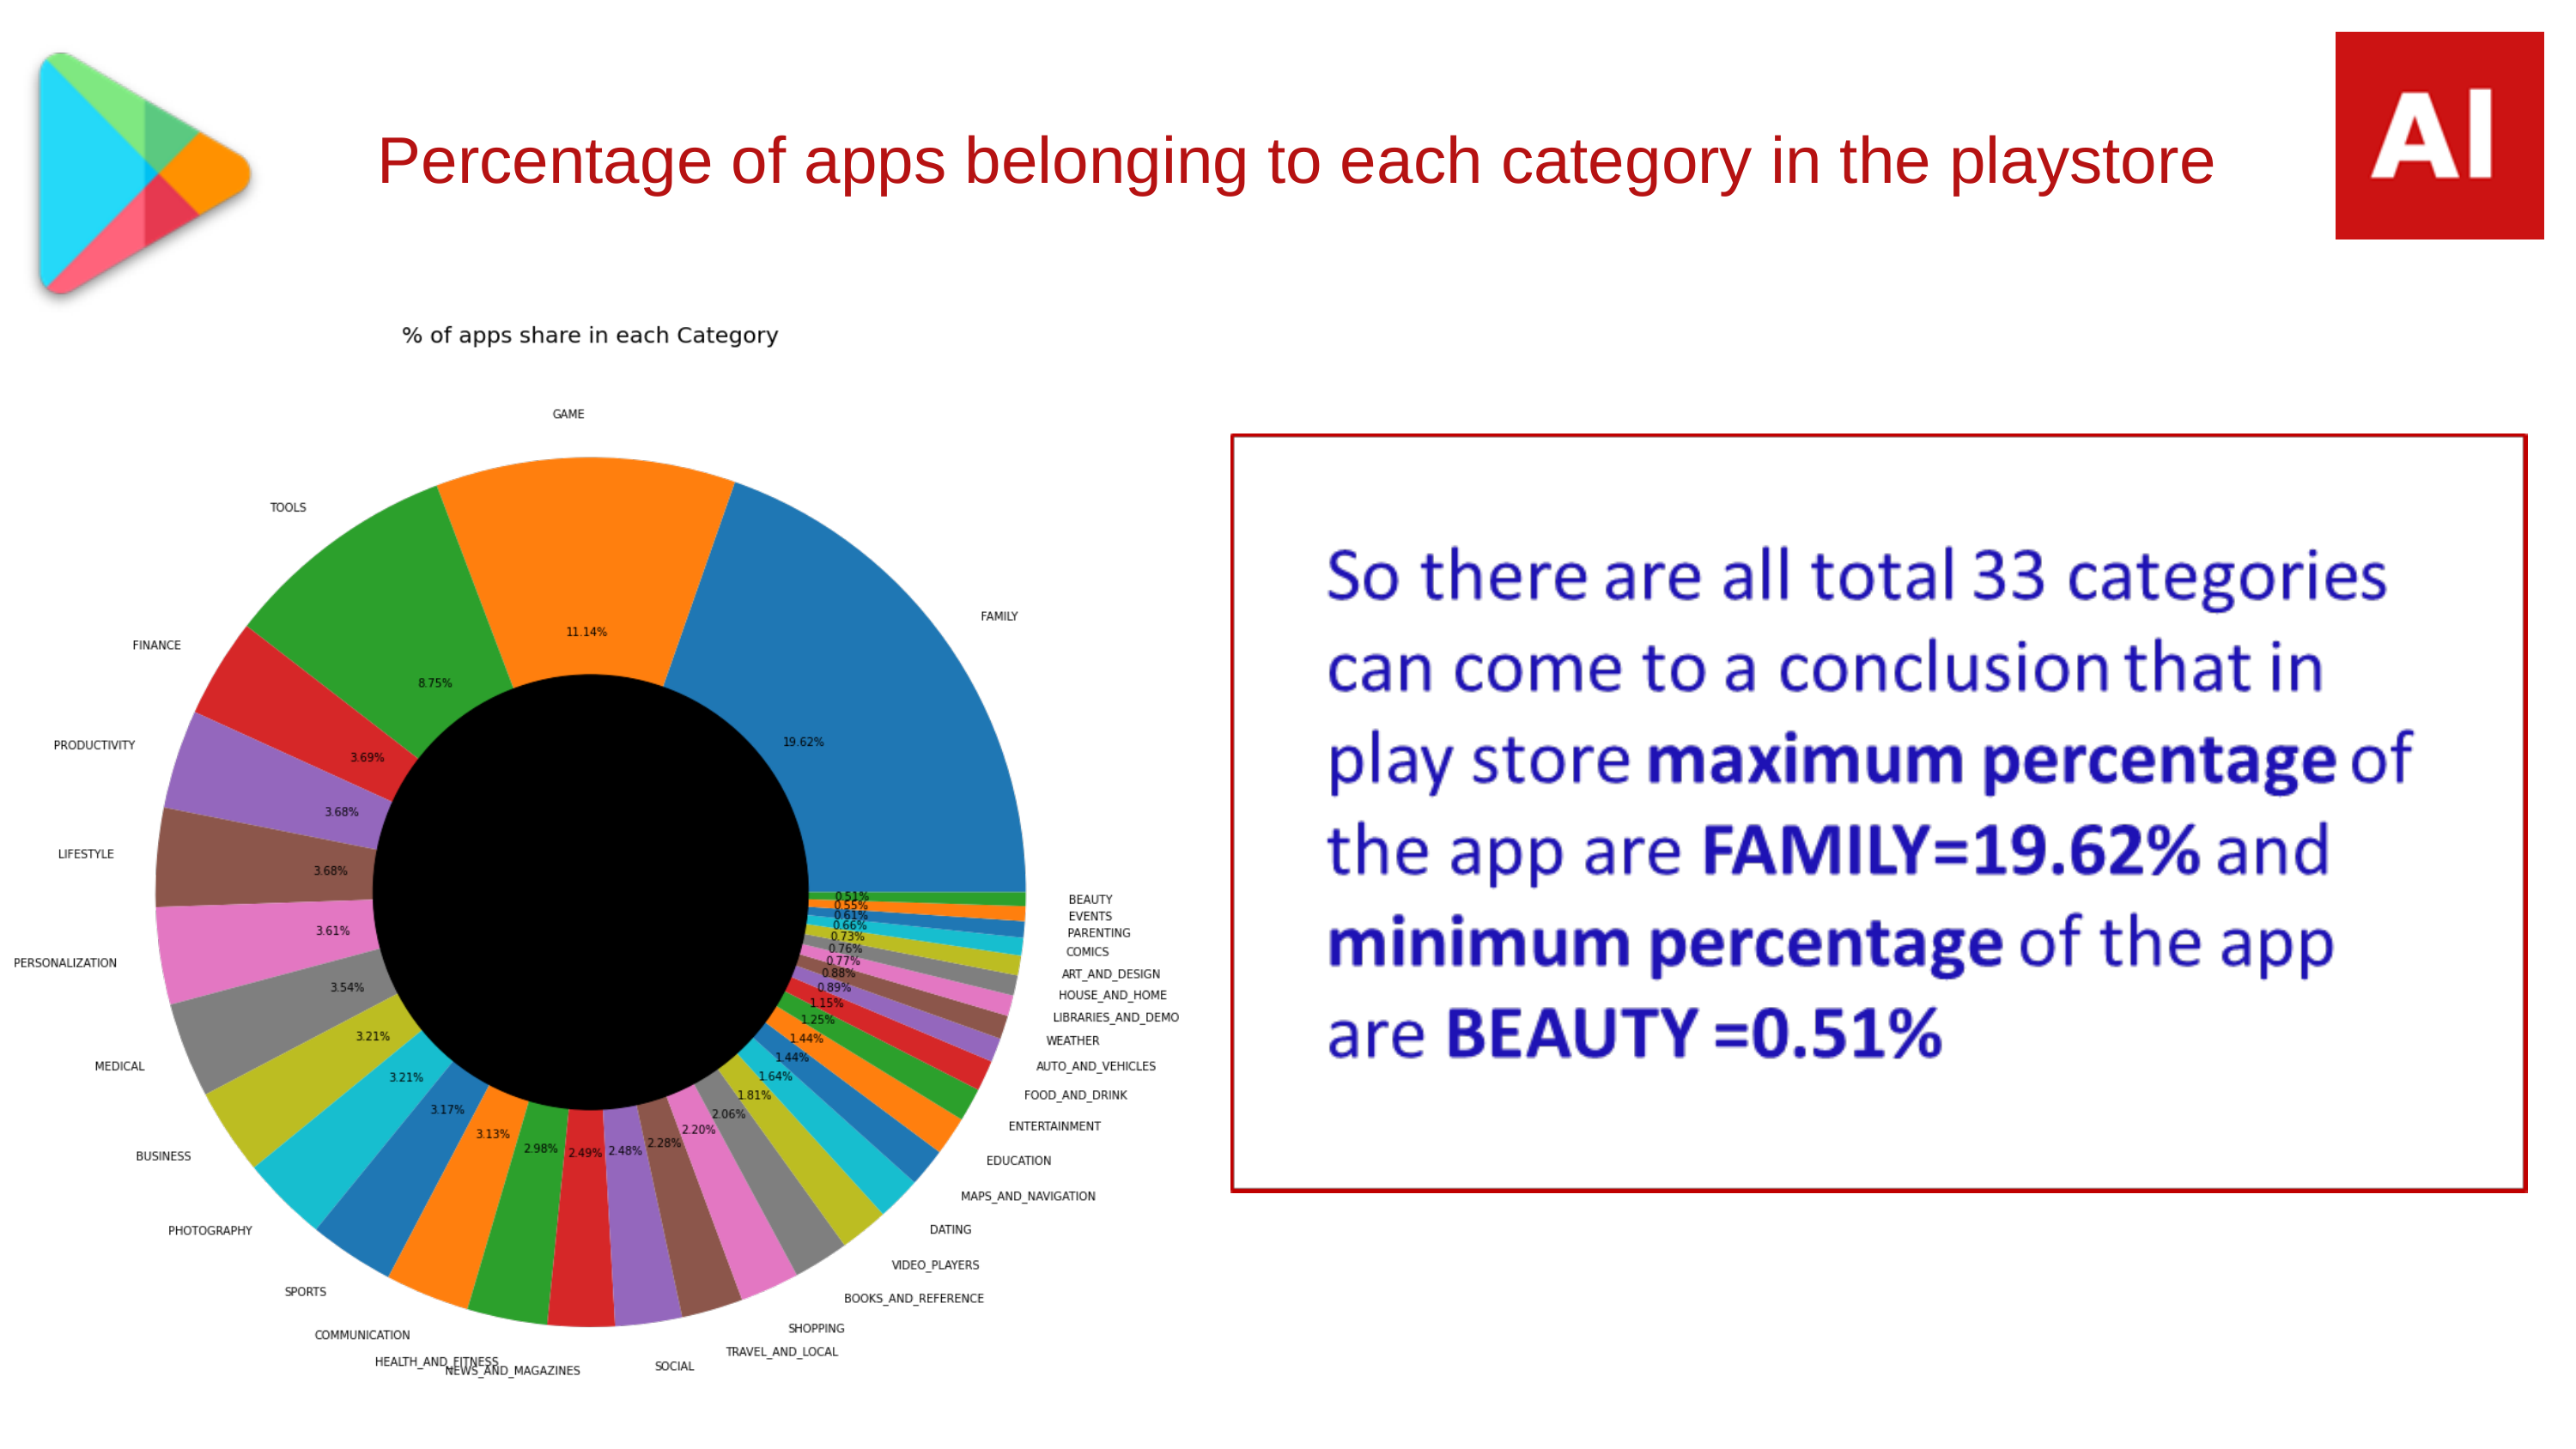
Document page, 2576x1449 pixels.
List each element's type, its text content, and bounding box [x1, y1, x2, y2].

picture [2336, 31, 2544, 240]
picture [1230, 433, 2528, 1194]
picture [6, 41, 1187, 1445]
text_box Percentage of apps belonging to each category in the playstore [288, 87, 2306, 197]
